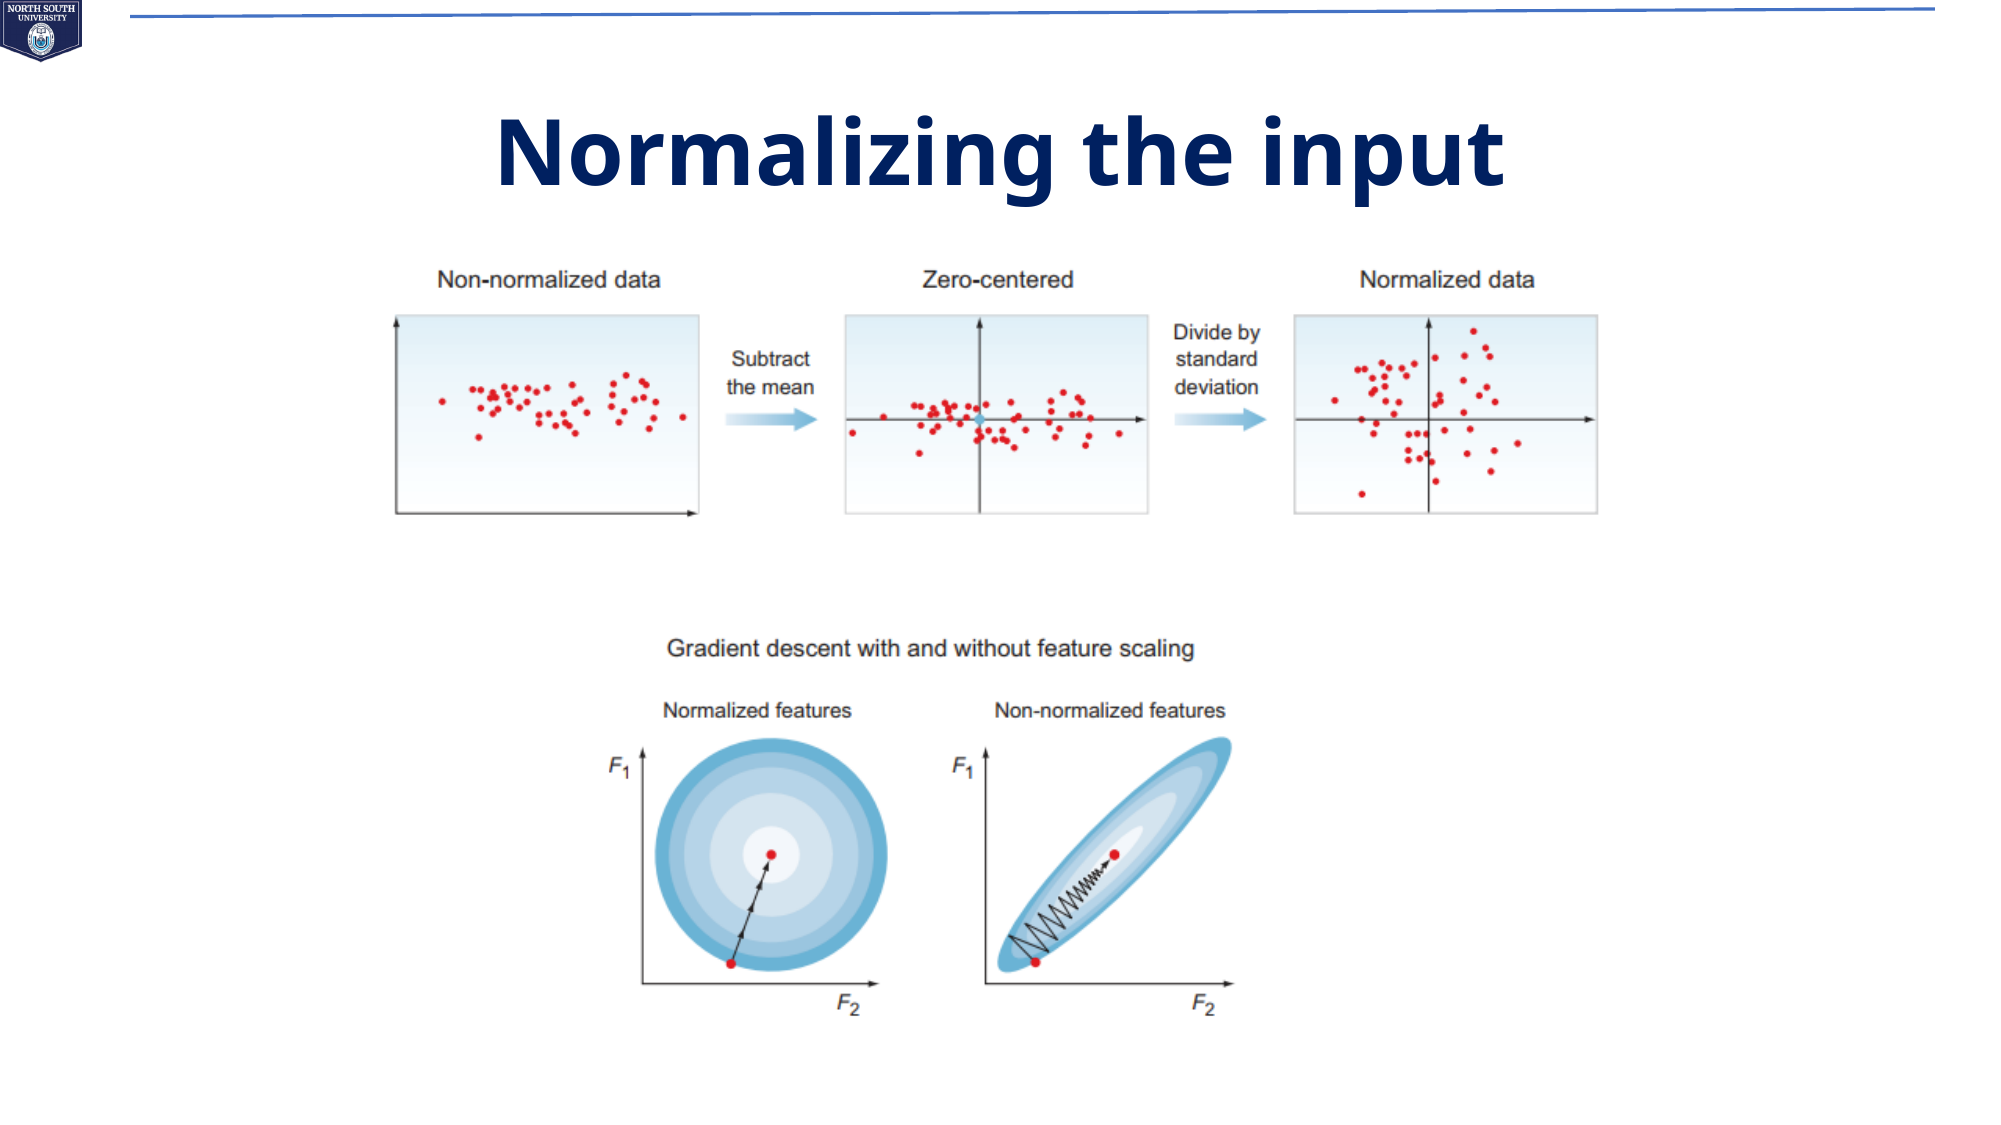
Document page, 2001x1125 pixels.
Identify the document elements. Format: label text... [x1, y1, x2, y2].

picture [561, 619, 1337, 1038]
picture [0, 0, 82, 65]
title Normalizing the input [139, 66, 1861, 245]
picture [363, 241, 1636, 540]
